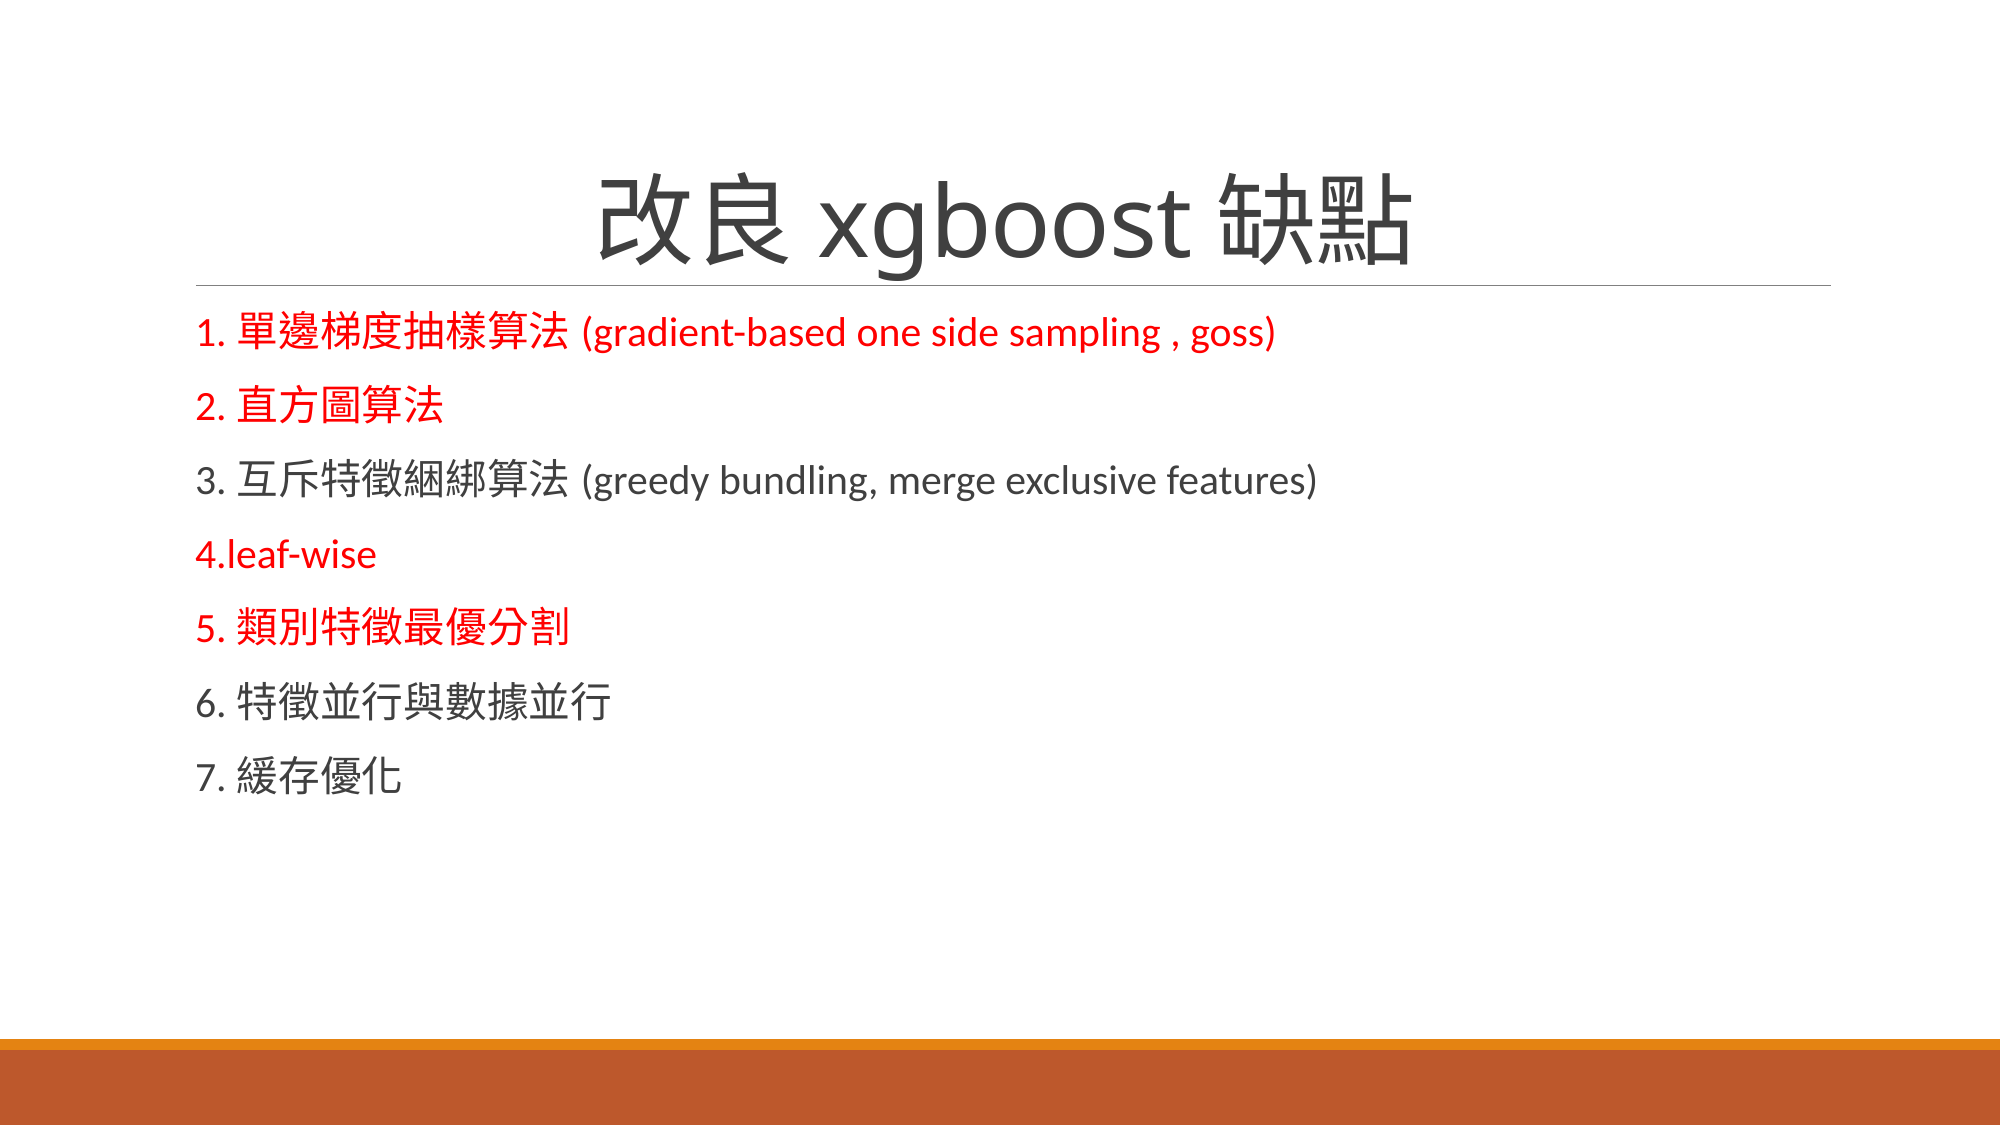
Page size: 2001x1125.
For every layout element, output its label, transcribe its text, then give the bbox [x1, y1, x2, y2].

title 改良xgboost缺點 [180, 47, 1830, 285]
list 1.單邊梯度抽樣算法(gradient-based one side sampling , goss) 2.直方圖算法 3.互斥特徵綑綁算法(greedy bundling, merge exclusive features) 4.leaf-wise 5.類別特徵最優分割 6.特徵並行與數據並行 7.緩存優化 [180, 302, 1830, 963]
